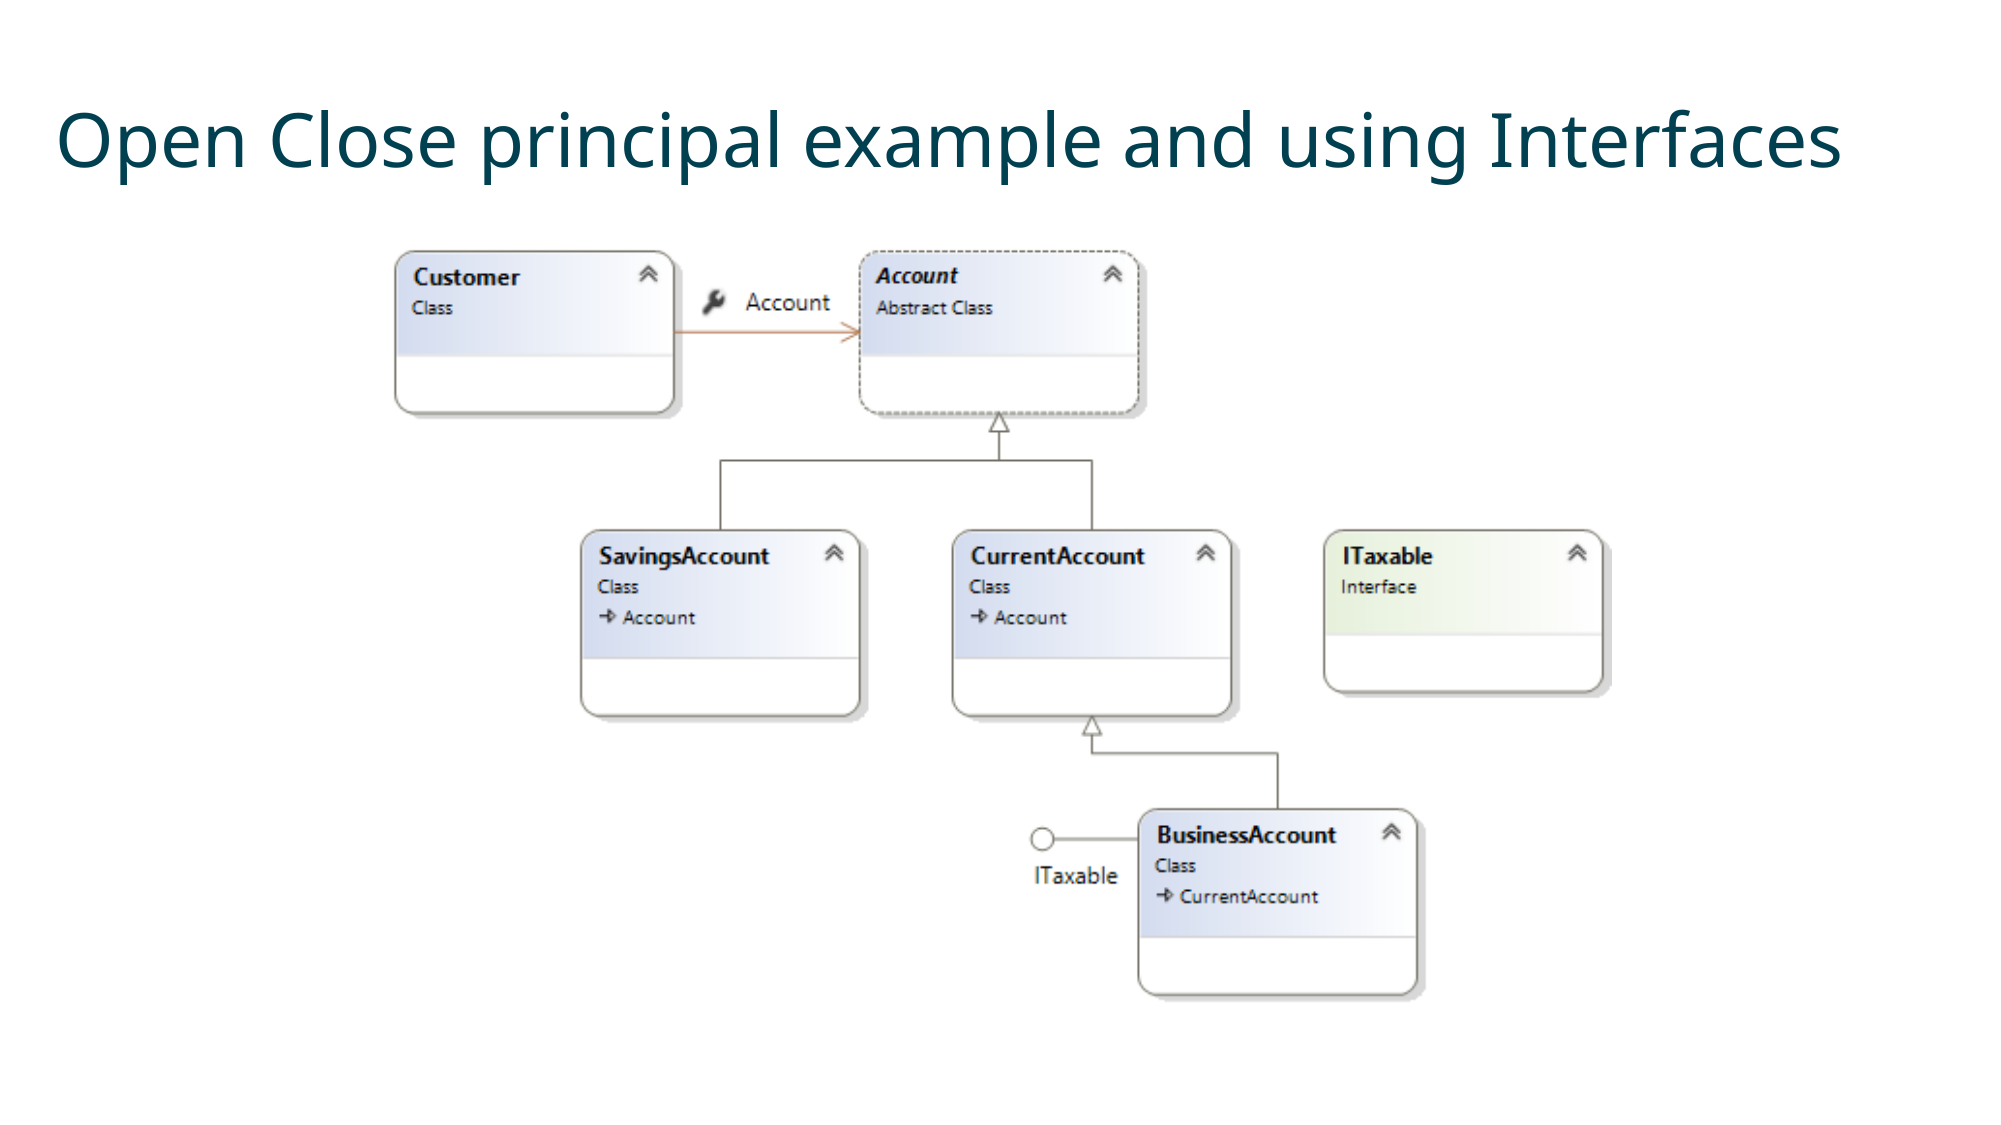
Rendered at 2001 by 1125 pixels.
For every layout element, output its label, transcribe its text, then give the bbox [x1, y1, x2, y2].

picture [389, 245, 1612, 1012]
title Open Close principal example and using Interfaces [55, 92, 1946, 225]
